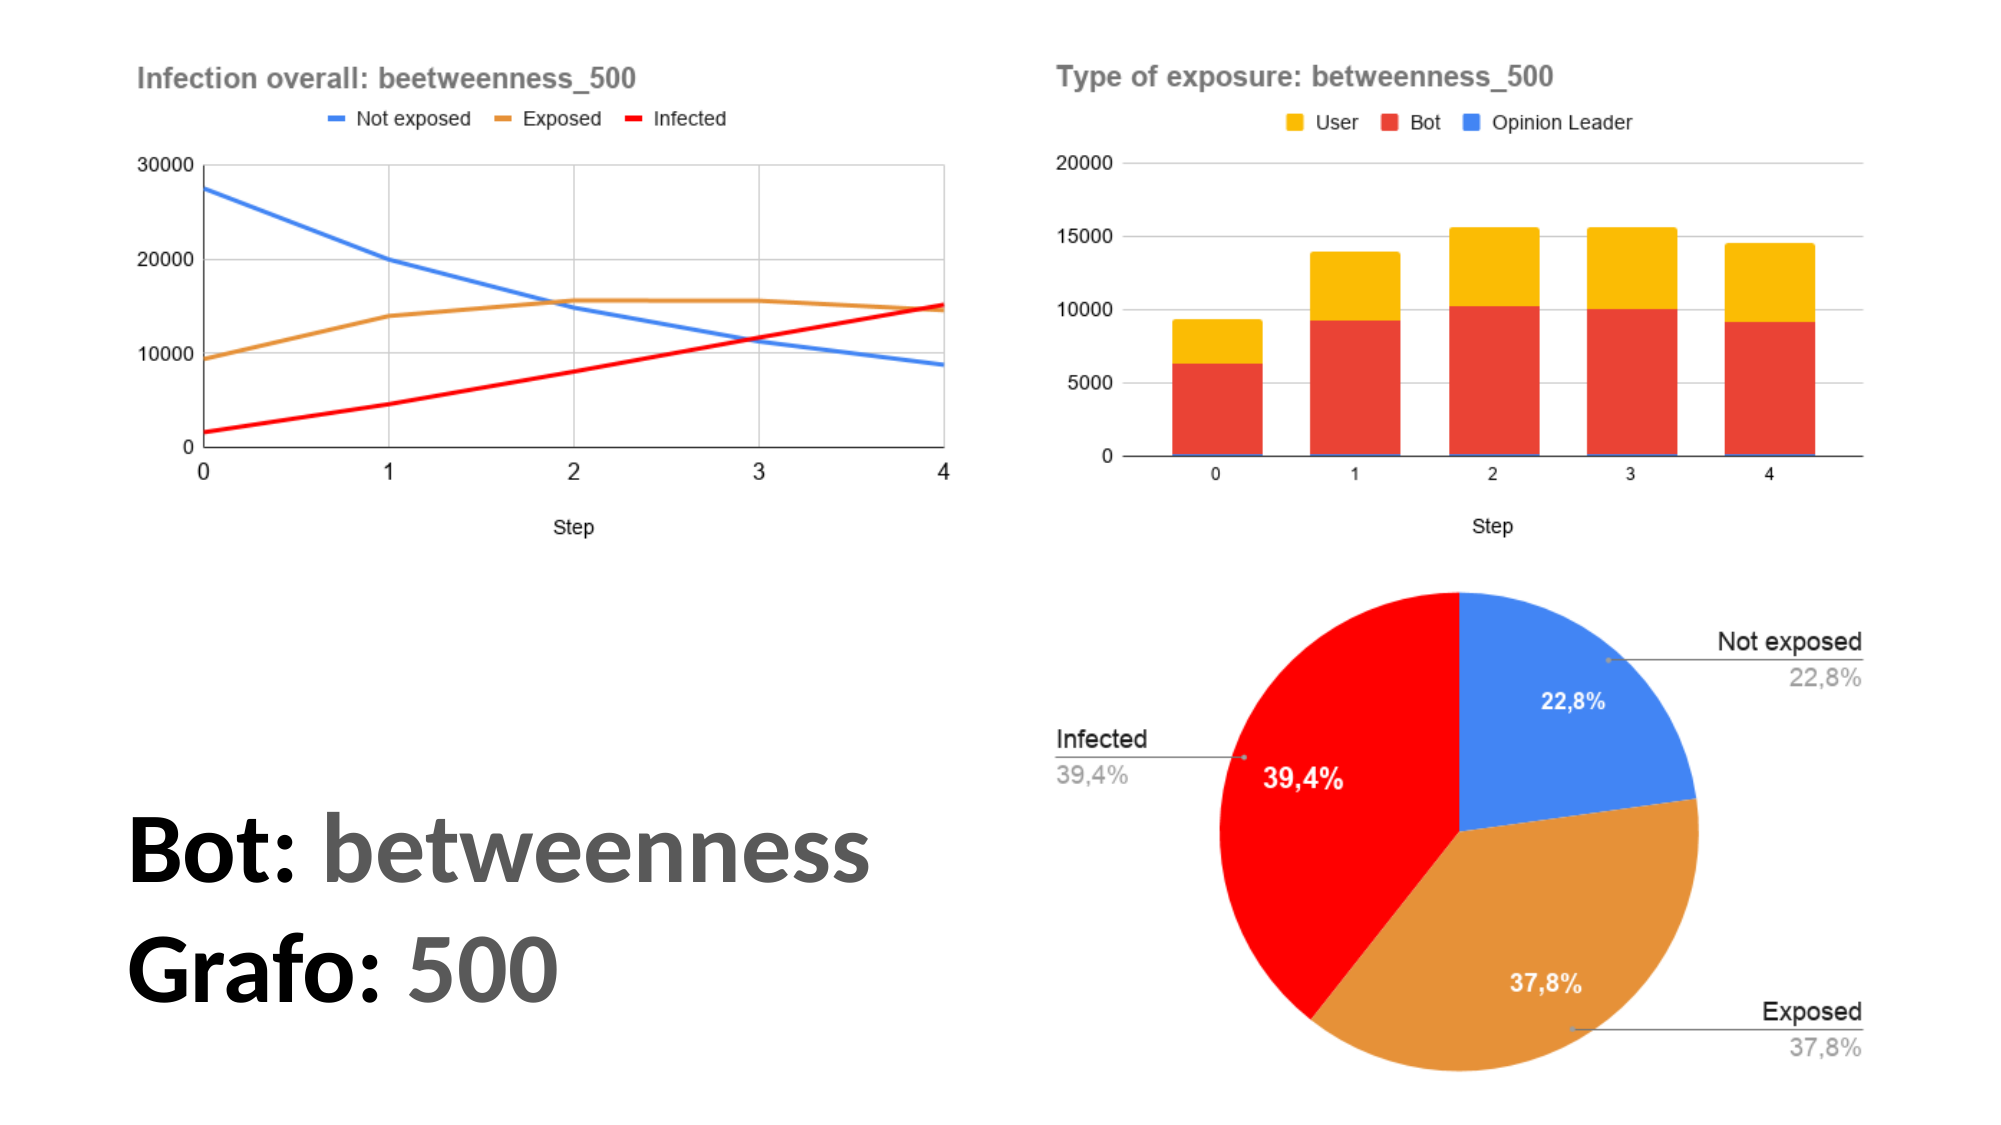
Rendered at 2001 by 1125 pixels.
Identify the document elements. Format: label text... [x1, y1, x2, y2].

text_box Bot: betweenness Grafo: 500 [112, 775, 1034, 1031]
picture [1034, 566, 1885, 1098]
picture [1034, 32, 1885, 565]
picture [115, 34, 966, 567]
